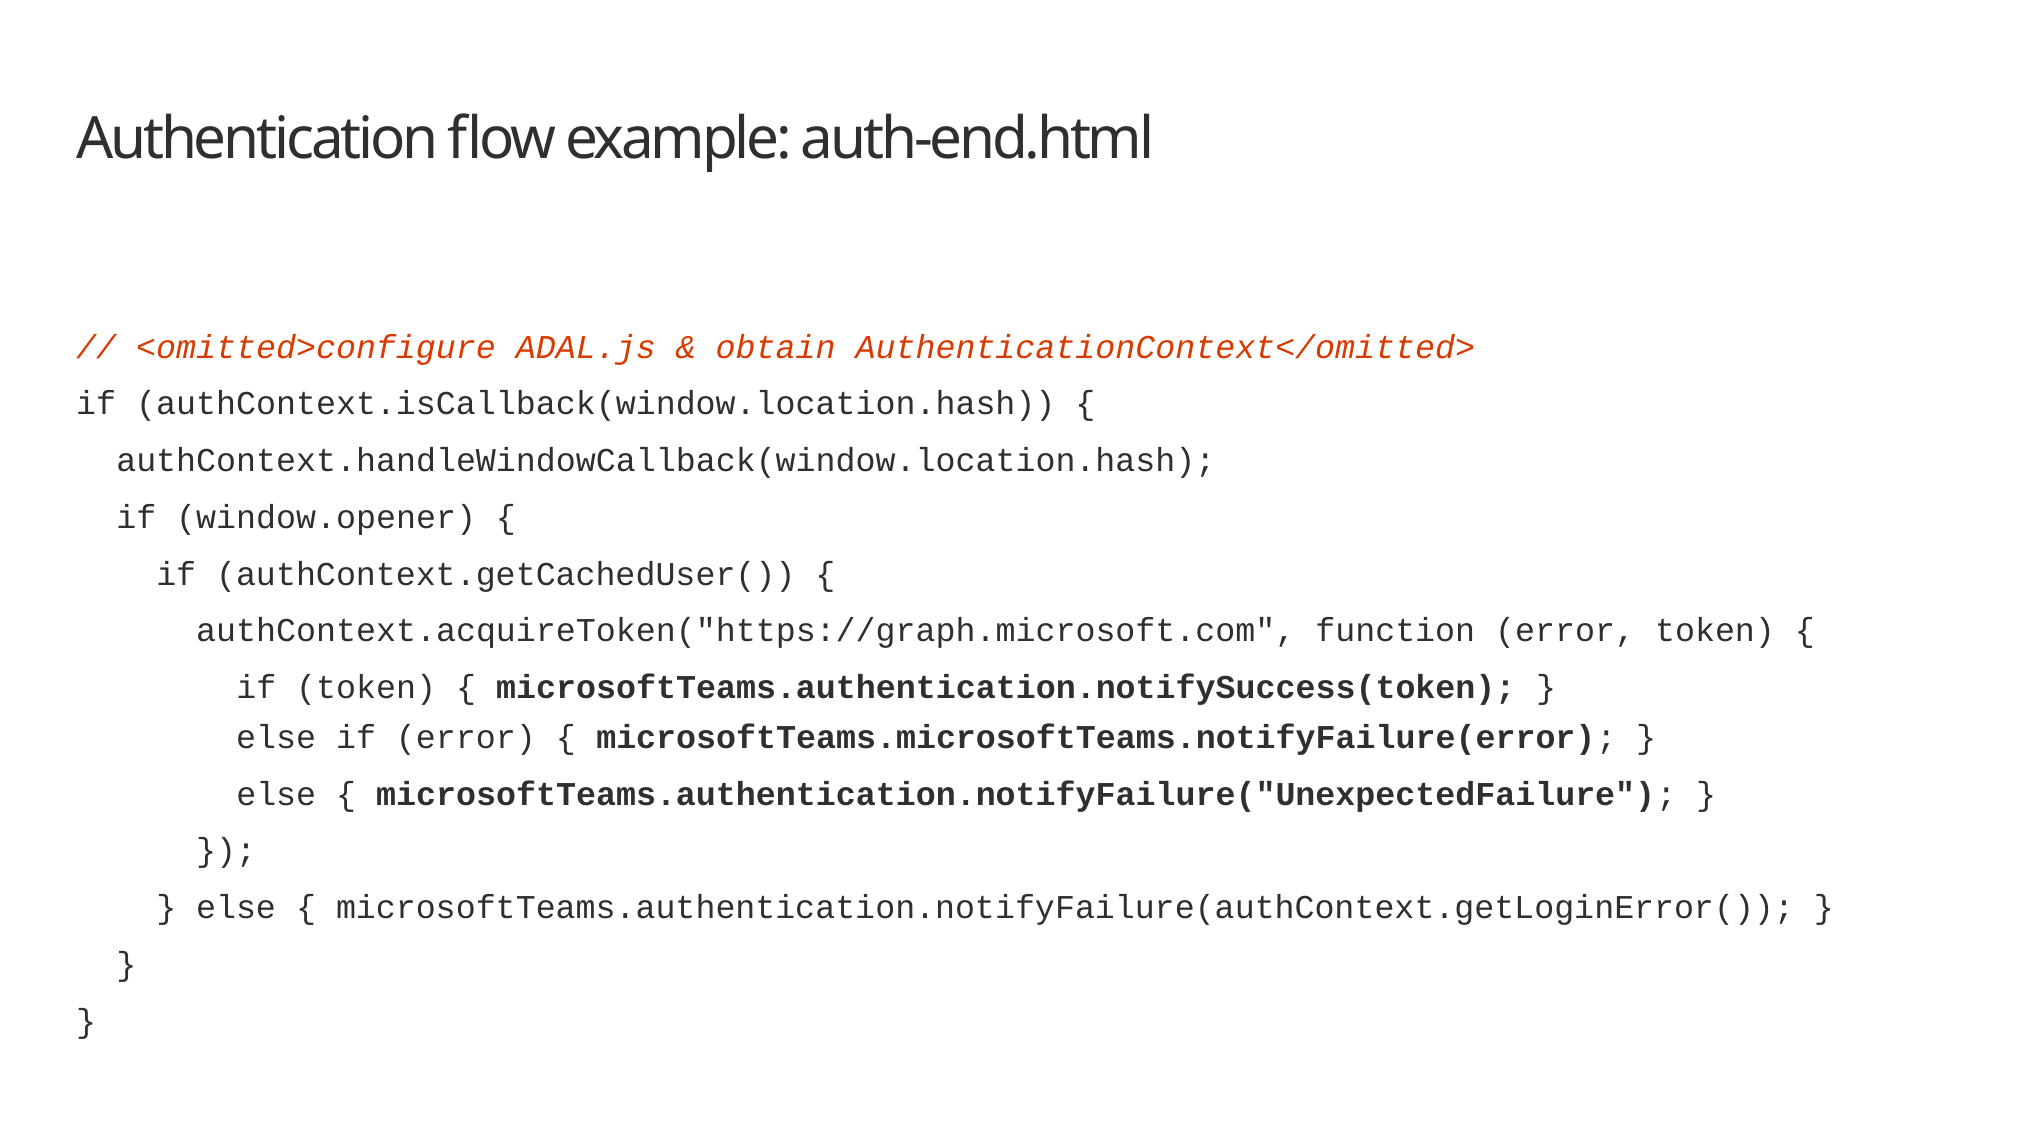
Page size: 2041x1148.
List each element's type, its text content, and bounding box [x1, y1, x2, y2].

list // <omitted>configure ADAL.js & obtain AuthenticationContext</omitted> if (authContext.isCallback(window.location.hash)) { authContext.handleWindowCallback(window.location.hash); if (window.opener) { if (authContext.getCachedUser()) { authContext.acquireToken("https://graph.microsoft.com", function (error, token) { if (token) { microsoftTeams.authentication.notifySuccess(token); } else if (error) { microsoftTeams.microsoftTeams.notifyFailure(error); } else { microsoftTeams.authentication.notifyFailure("UnexpectedFailure"); } }); } else { microsoftTeams.authentication.notifyFailure(authContext.getLoginError()); } } } [76, 314, 1969, 1058]
title Authentication flow example: auth-end.html [76, 103, 1969, 172]
